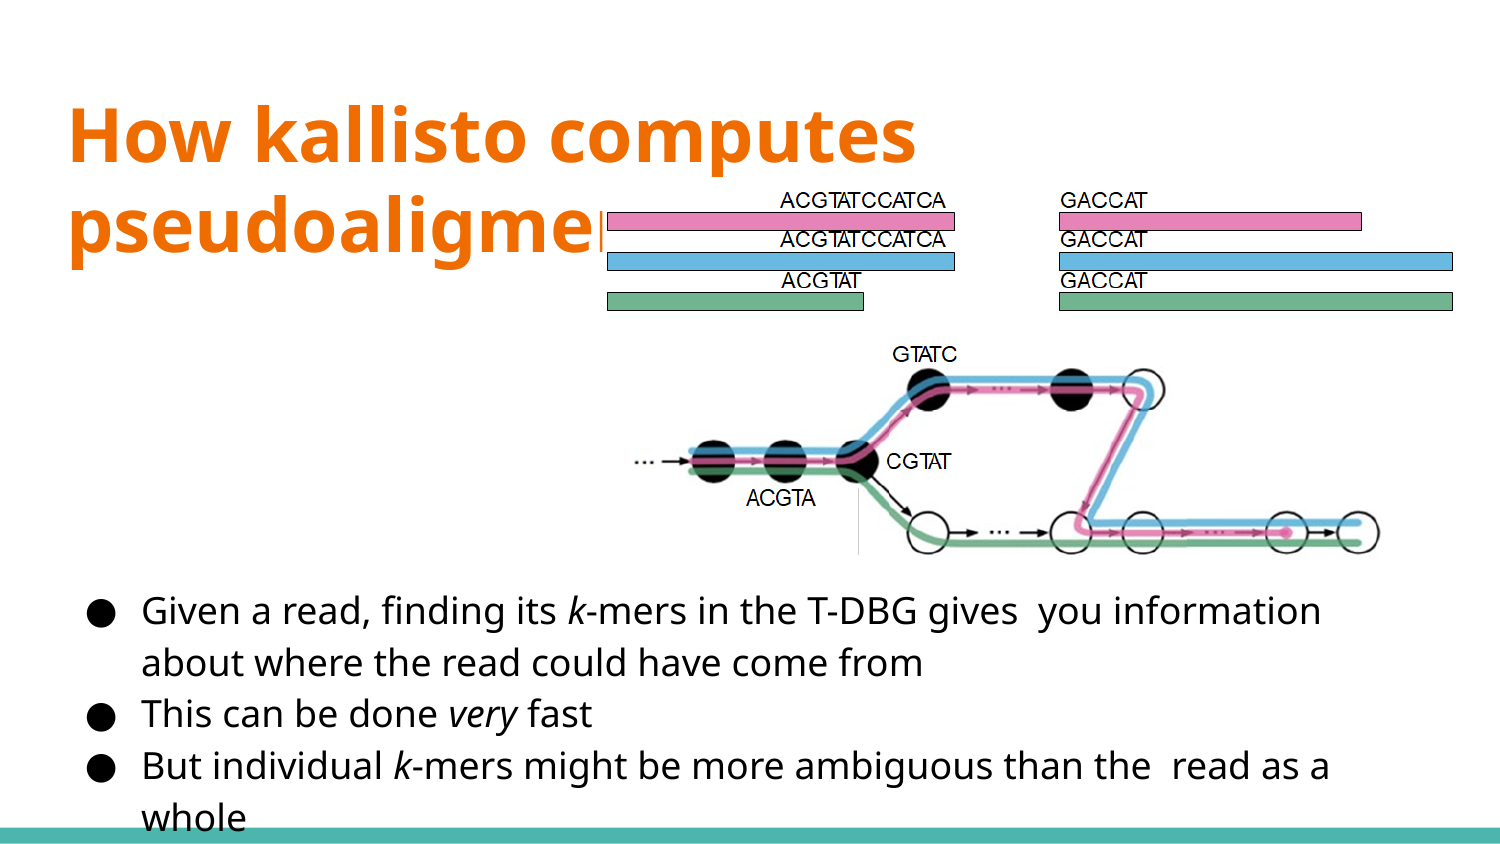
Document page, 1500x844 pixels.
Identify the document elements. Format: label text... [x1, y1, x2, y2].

picture [602, 176, 1465, 563]
title How kallisto computes pseudoaligments [51, 72, 1449, 189]
list Given a read, finding its k-mers in the T-DBG gives you information about where the read could have come from This can be done very fast But individual k-mers might be more ambiguous than the read as a whole [51, 195, 1449, 737]
